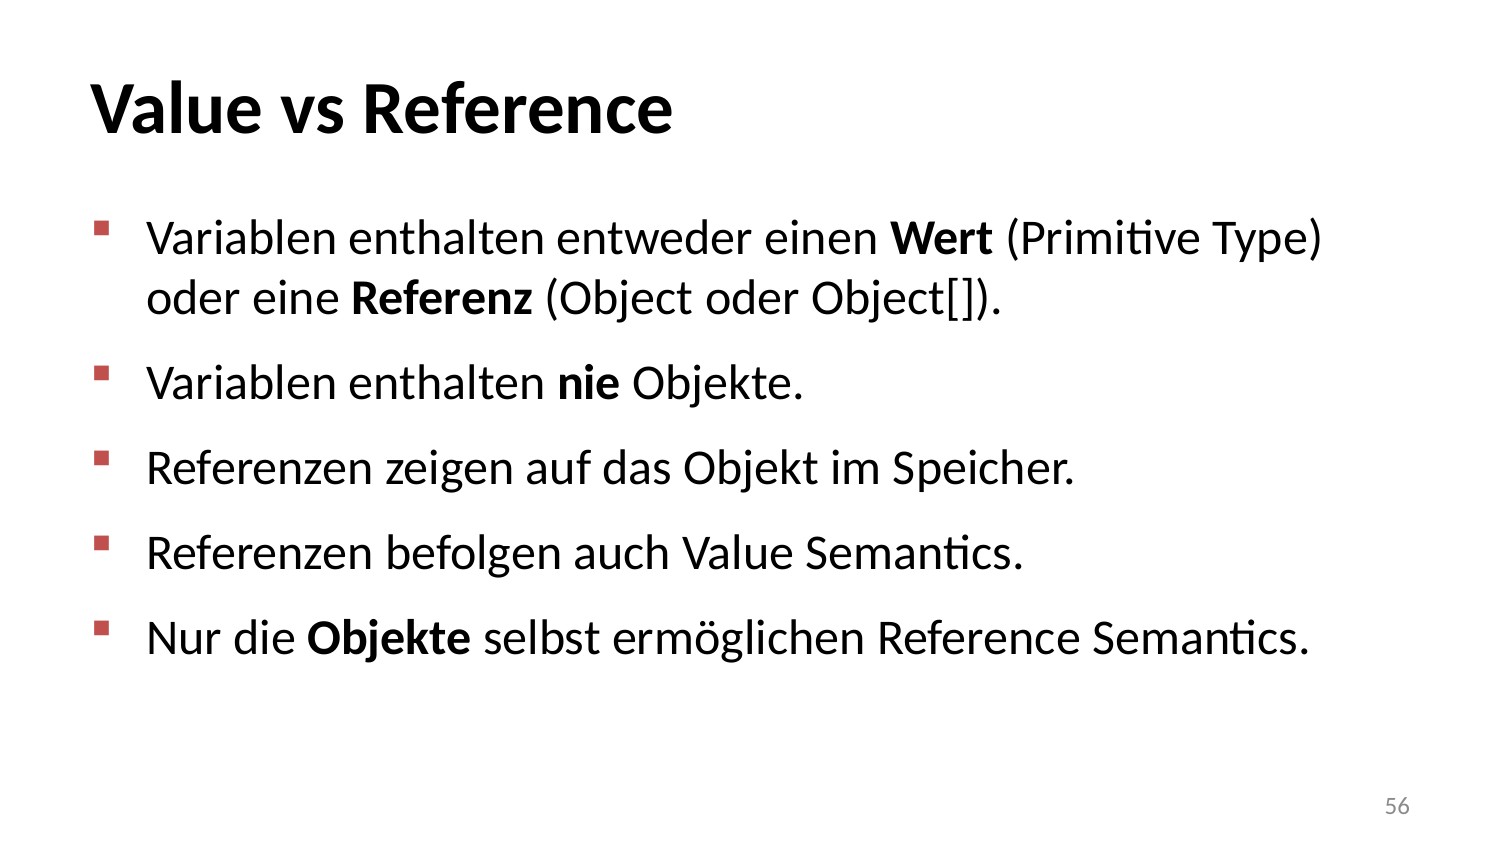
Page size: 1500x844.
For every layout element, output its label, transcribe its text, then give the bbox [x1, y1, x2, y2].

title Value vs Reference [75, 33, 1425, 175]
slide_number 56 [1074, 782, 1425, 827]
list Variablen enthalten entweder einen Wert (Primitive Type) oder eine Referenz (Object oder Object[]). Variablen enthalten nie Objekte. Referenzen zeigen auf das Objekt im Speicher. Referenzen befolgen auch Value Semantics. Nur die Objekte selbst ermöglichen Reference Semantics. [75, 196, 1425, 754]
